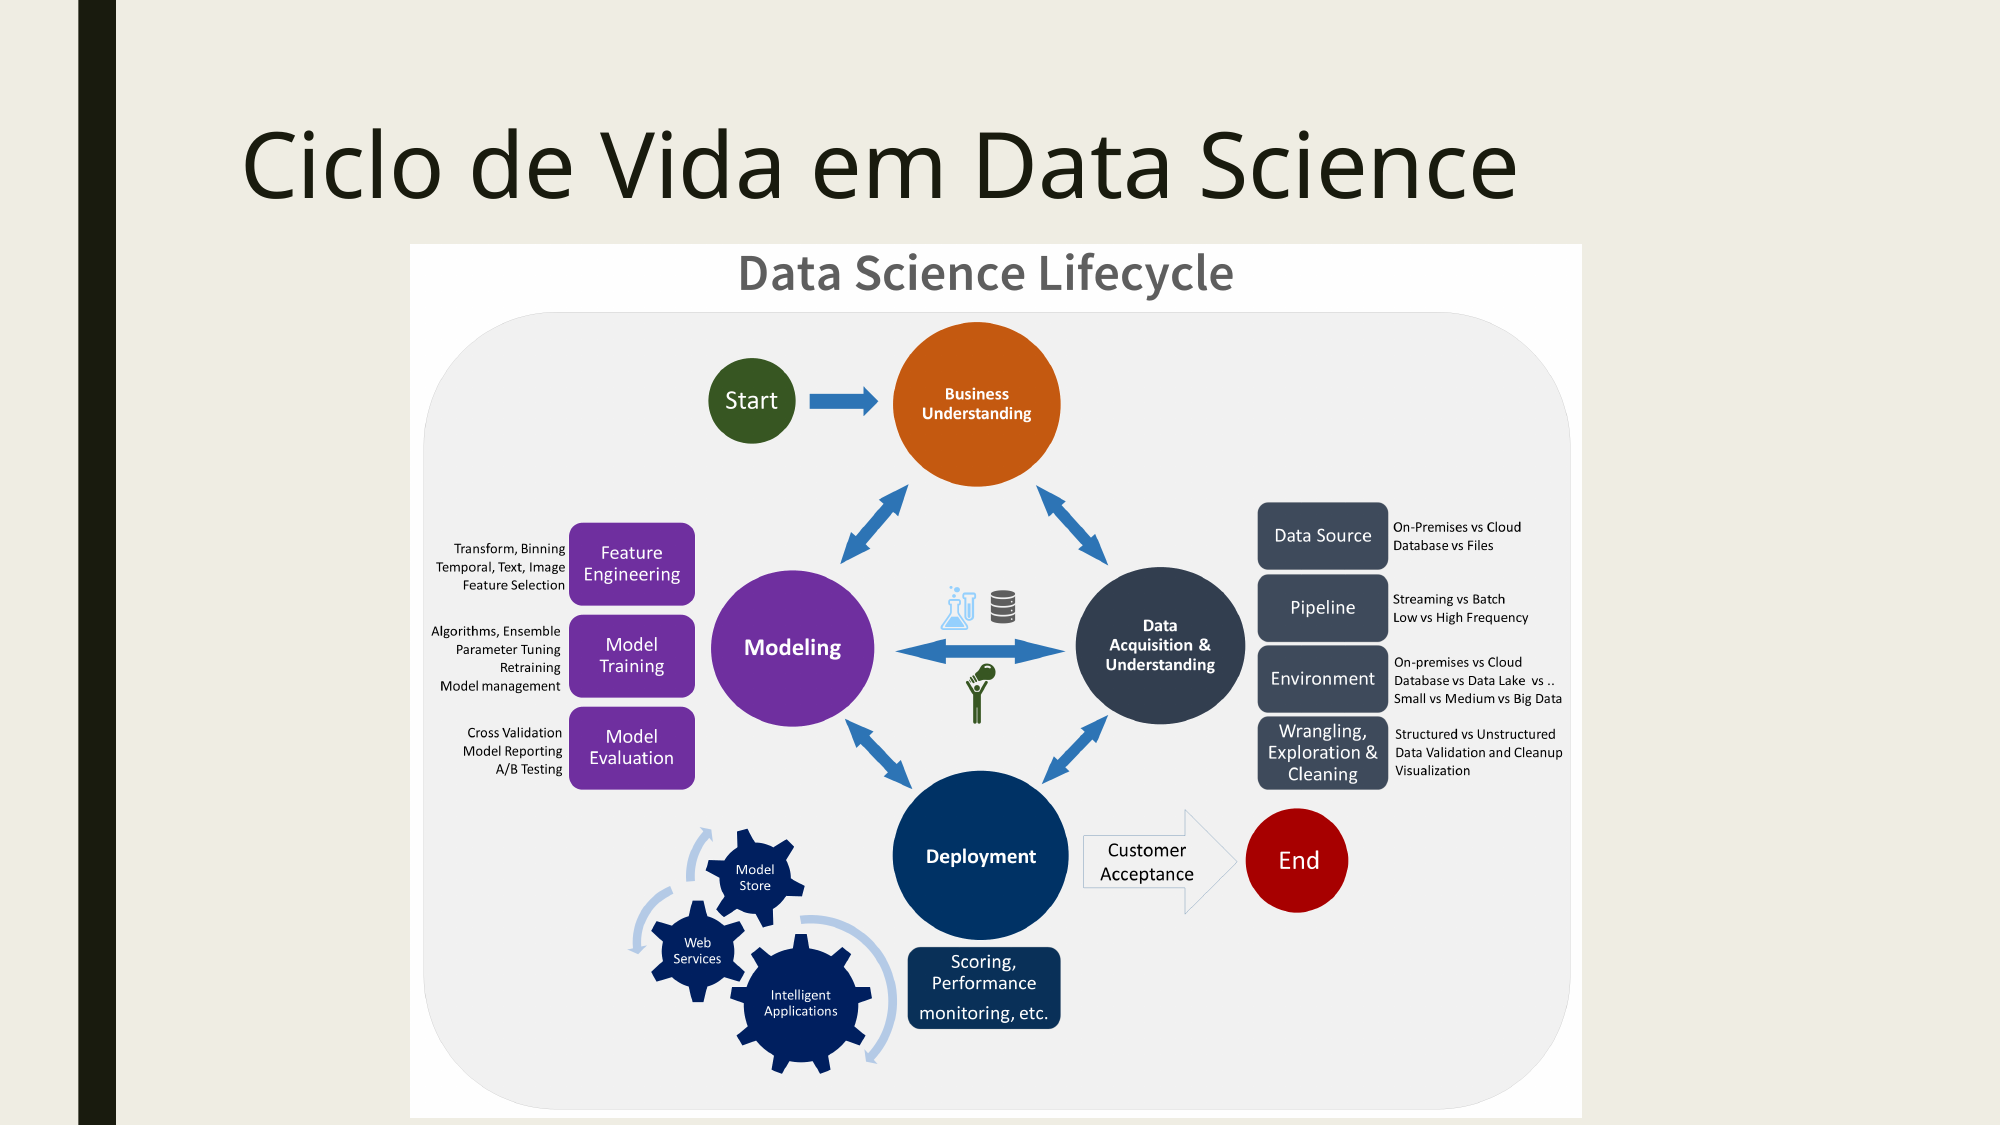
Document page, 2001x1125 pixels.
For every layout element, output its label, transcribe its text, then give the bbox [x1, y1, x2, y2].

title Ciclo de Vida em Data Science [225, 112, 1800, 357]
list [410, 244, 1582, 1119]
